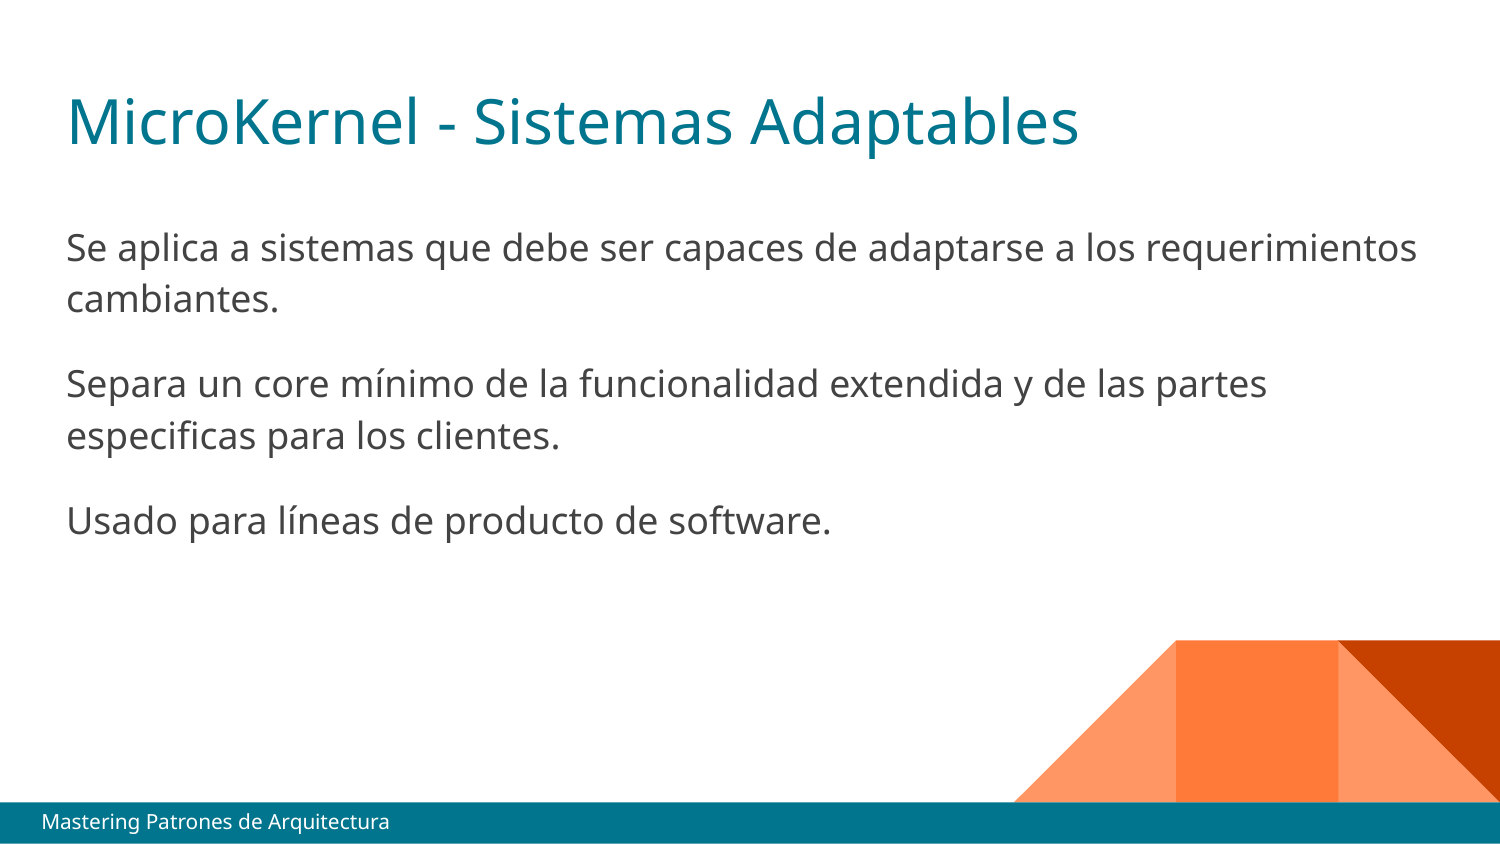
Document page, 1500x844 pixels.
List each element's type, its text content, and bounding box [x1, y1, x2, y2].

title MicroKernel - Sistemas Adaptables [51, 67, 1449, 167]
list Se aplica a sistemas que debe ser capaces de adaptarse a los requerimientos cambiantes. Separa un core mínimo de la funcionalidad extendida y de las partes especificas para los clientes. Usado para líneas de producto de software. [51, 201, 1449, 750]
